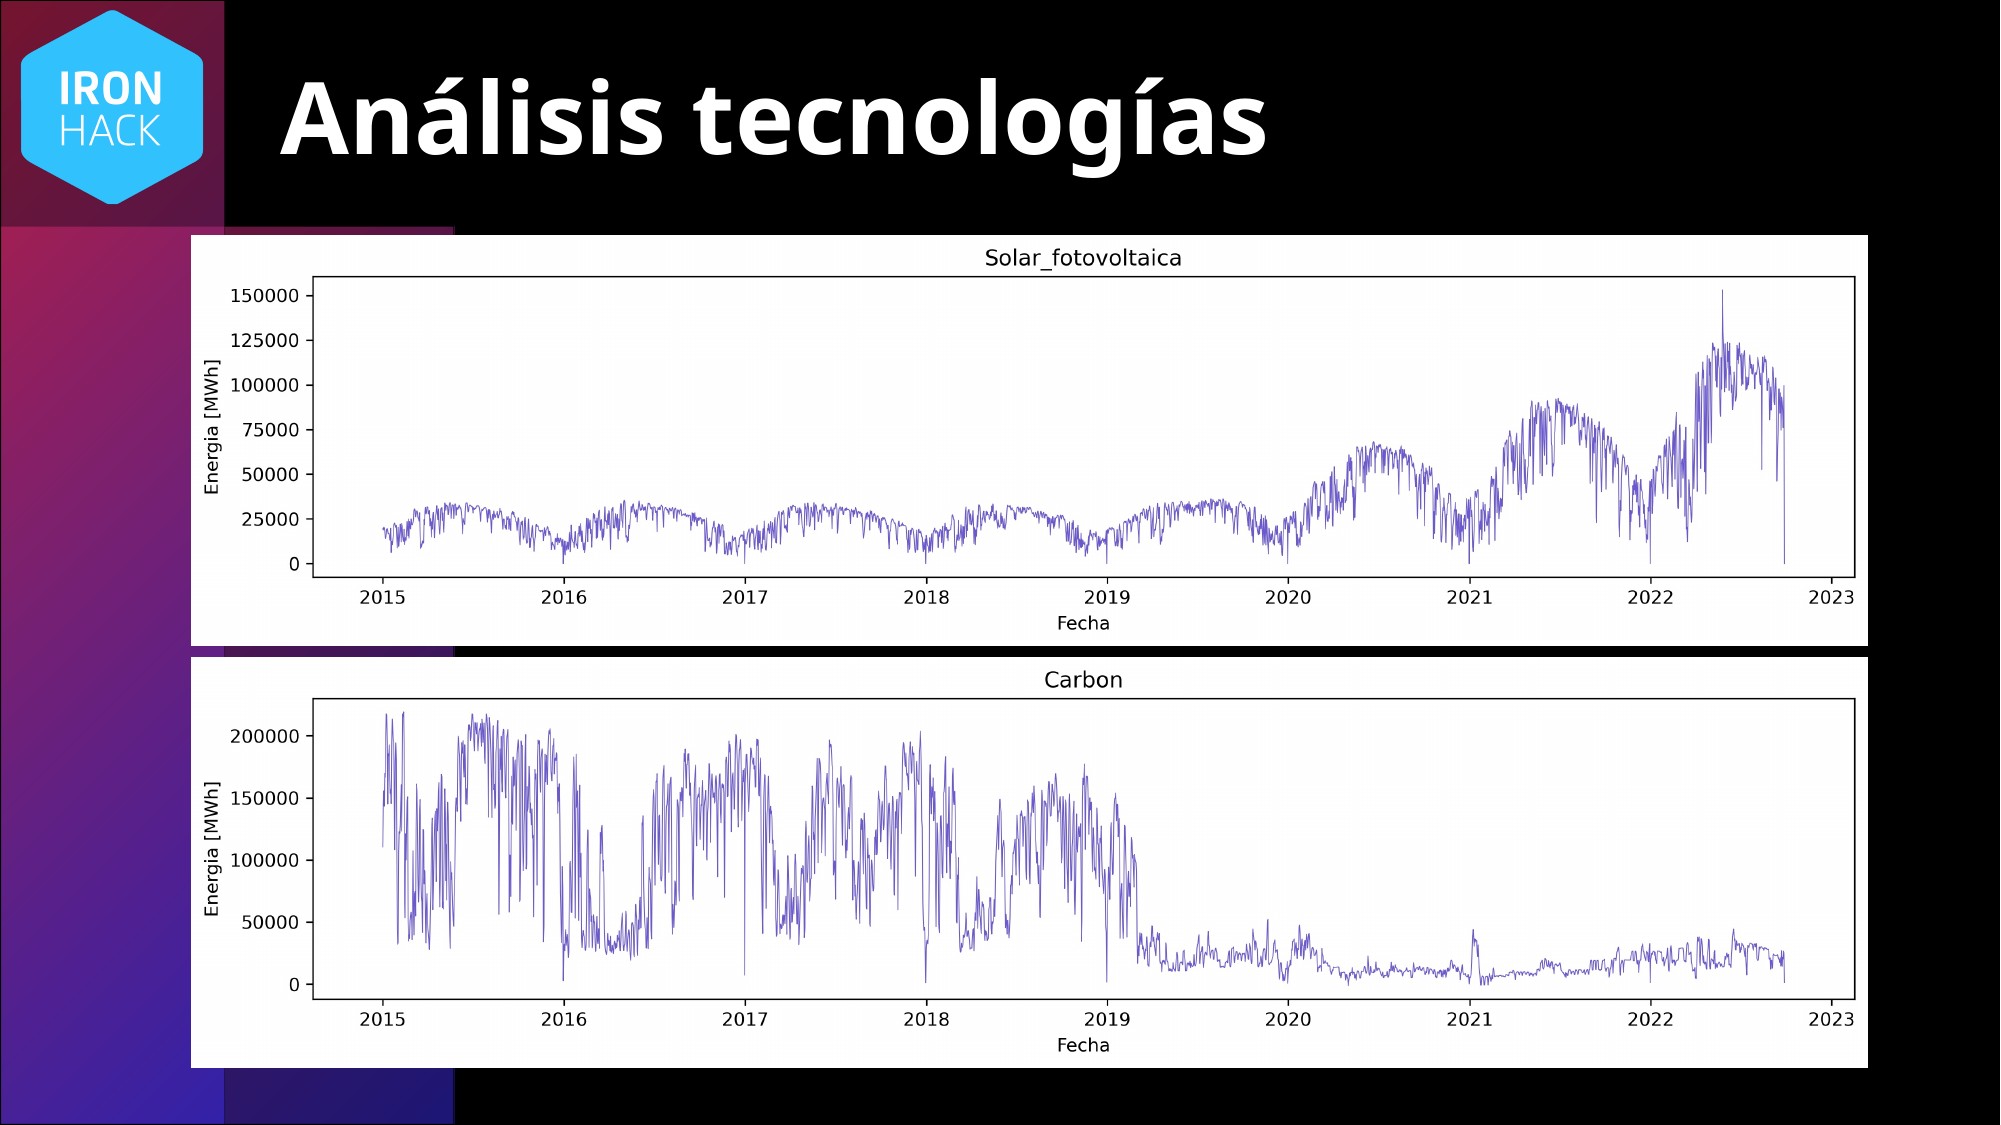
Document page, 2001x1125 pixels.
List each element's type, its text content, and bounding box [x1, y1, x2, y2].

picture [19, 8, 204, 205]
picture [191, 657, 1868, 1068]
title Análisis tecnologías [265, 47, 1684, 193]
picture [191, 235, 1868, 646]
